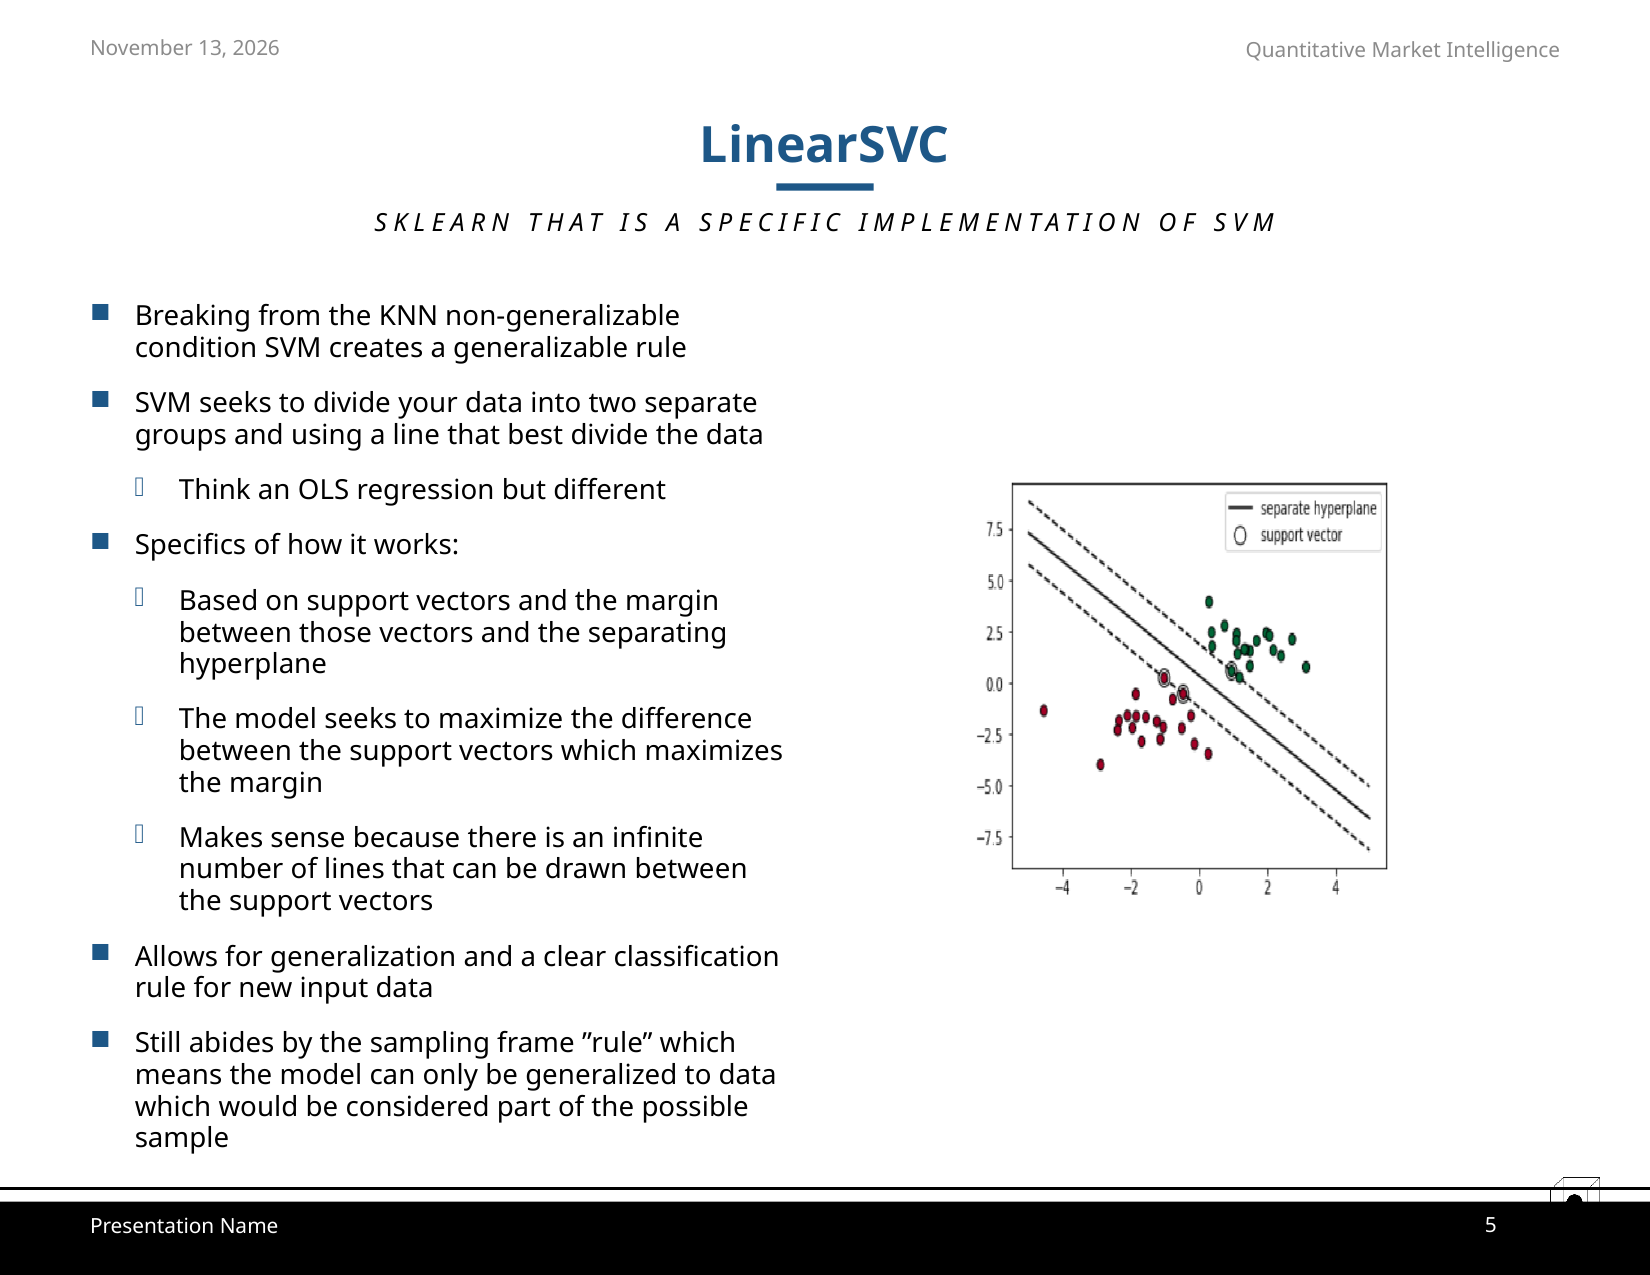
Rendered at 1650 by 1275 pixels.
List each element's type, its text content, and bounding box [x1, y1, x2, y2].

title LinearSVC [75, 103, 1575, 190]
slide_number 5 [1140, 1209, 1512, 1242]
picture [1525, 1152, 1625, 1251]
picture [866, 453, 1553, 921]
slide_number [75, 26, 447, 71]
list Breaking from the KNN non-generalizable condition SVM creates a generalizable rule SVM seeks to divide your data into two separate groups and using a line that best divide the data Think an OLS regression but different Specifics of how it works: Based on support vectors and the margin between those vectors and the separating hyperplane The model seeks to maximize the difference between the support vectors which maximizes the margin Makes sense because there is an infinite number of lines that can be drawn between the support vectors Allows for generalization and a clear classification rule for new input data Still abides by the sampling frame ”rule” which means the model can only be generalized to data which would be considered part of the possible sample [75, 293, 801, 1163]
list SKLEARN THAT IS A SPECIFIC IMPLEMENTATION OF SVM [75, 190, 1575, 257]
